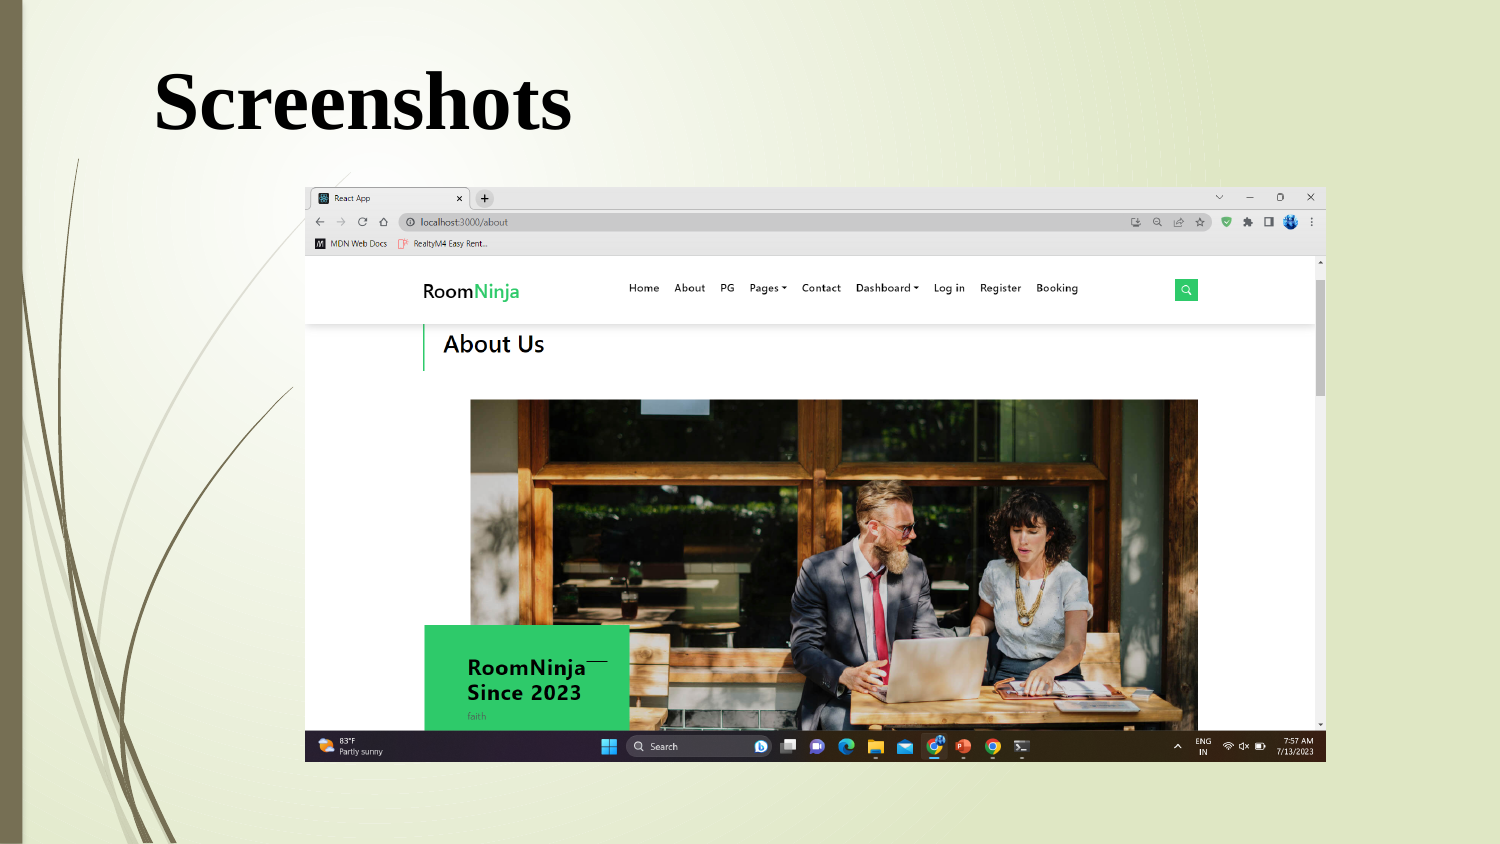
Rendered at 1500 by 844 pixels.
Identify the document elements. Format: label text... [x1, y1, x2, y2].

title Screenshots [88, 36, 639, 157]
picture [304, 187, 1326, 763]
